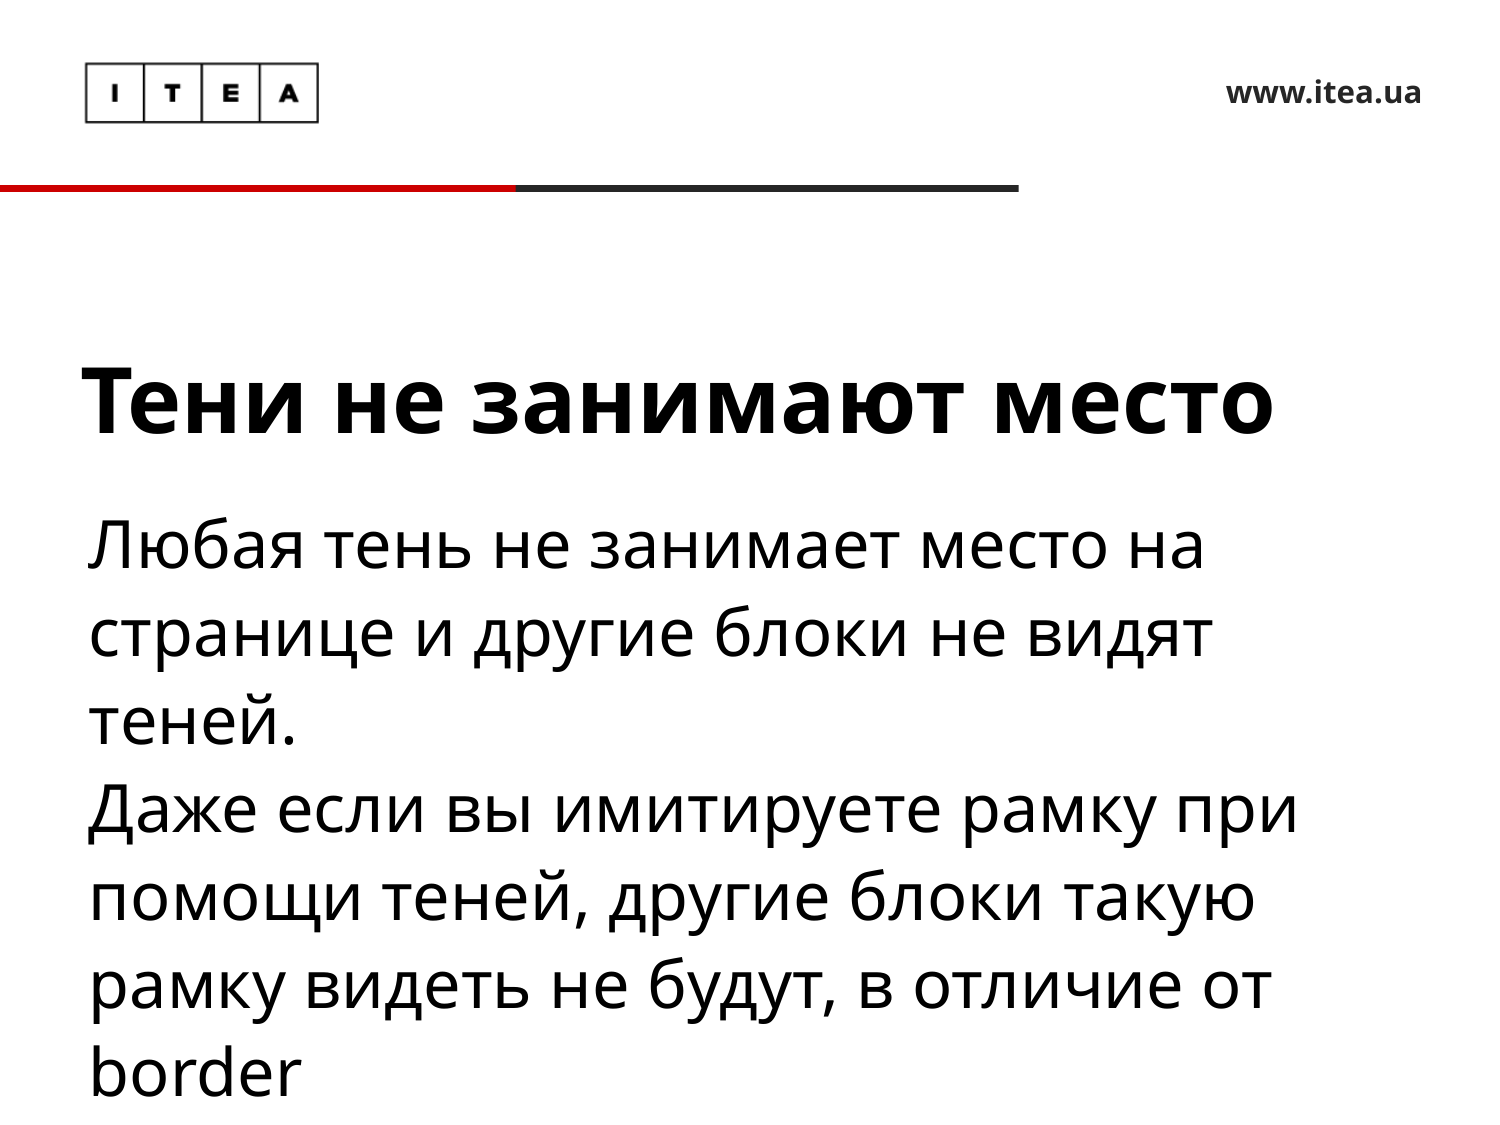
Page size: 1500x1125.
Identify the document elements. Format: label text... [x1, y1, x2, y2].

picture [57, 49, 344, 133]
title Тени не занимают место [65, 323, 1425, 421]
text_box [516, 185, 1019, 192]
text_box [0, 185, 516, 192]
text_box www.itea.ua [1172, 66, 1477, 115]
list Любая тень не занимает место на странице и другие блоки не видят теней. Даже если вы имитируете рамку при помощи теней, другие блоки такую рамку видеть не будут, в отличие от border [74, 486, 1416, 1036]
